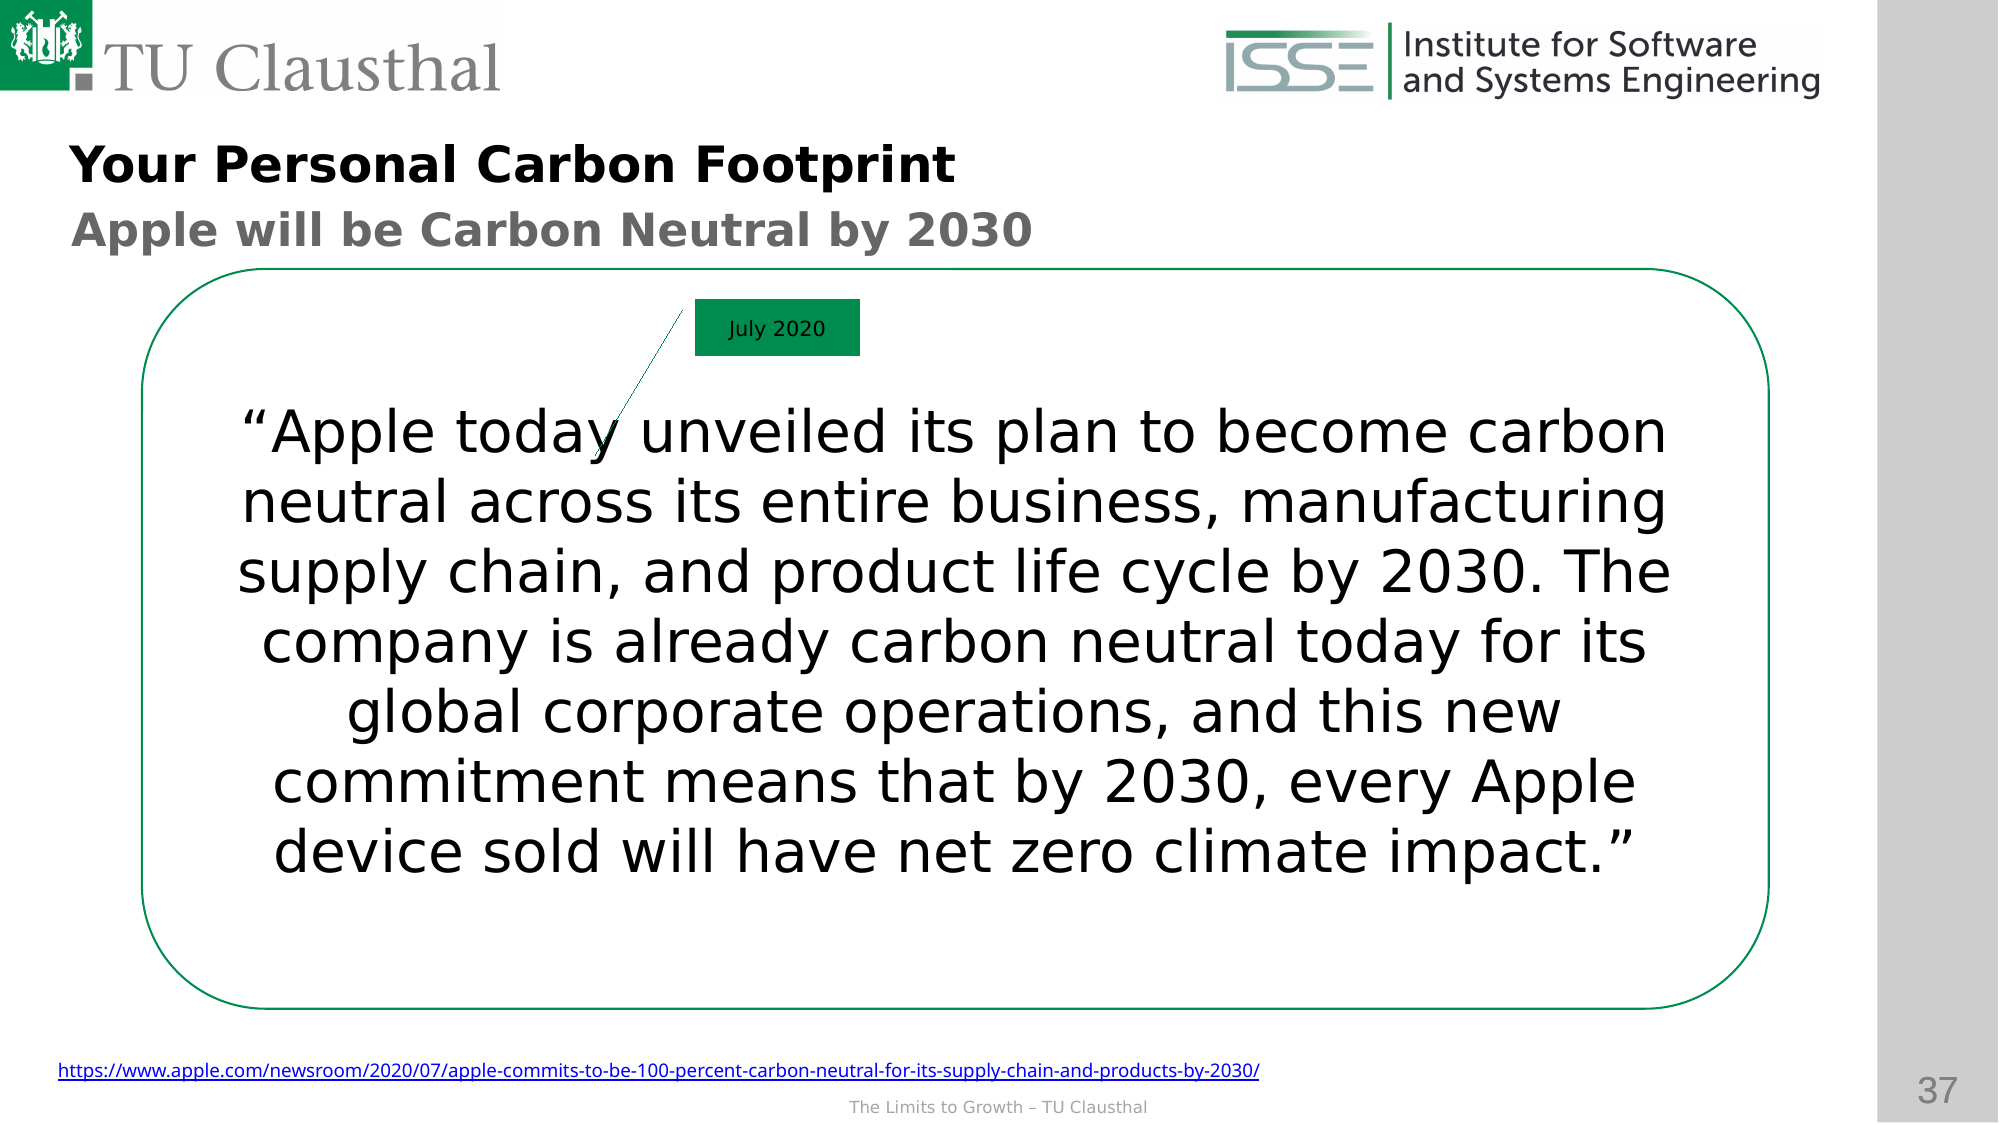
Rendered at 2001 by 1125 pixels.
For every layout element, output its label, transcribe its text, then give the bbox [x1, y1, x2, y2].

text_box Apple will be Carbon Neutral by 2030 [70, 188, 1769, 269]
text_box “Apple today unveiled its plan to become carbon neutral across its entire business, manufacturing supply chain, and product life cycle by 2030. The company is already carbon neutral today for its global corporate operations, and this new commitment means that by 2030, every Apple device sold will have net zero climate impact.” [140, 269, 1770, 1010]
text_box July 2020 [695, 299, 860, 356]
text_box https://www.apple.com/newsroom/2020/07/apple-commits-to-be-100-percent-carbon-neutral-for-its-supply-chain-and-products-by-2030/ [43, 1051, 1274, 1092]
picture [0, 0, 500, 91]
text_box Your Personal Carbon Footprint [54, 125, 1817, 206]
picture [1218, 22, 1825, 106]
